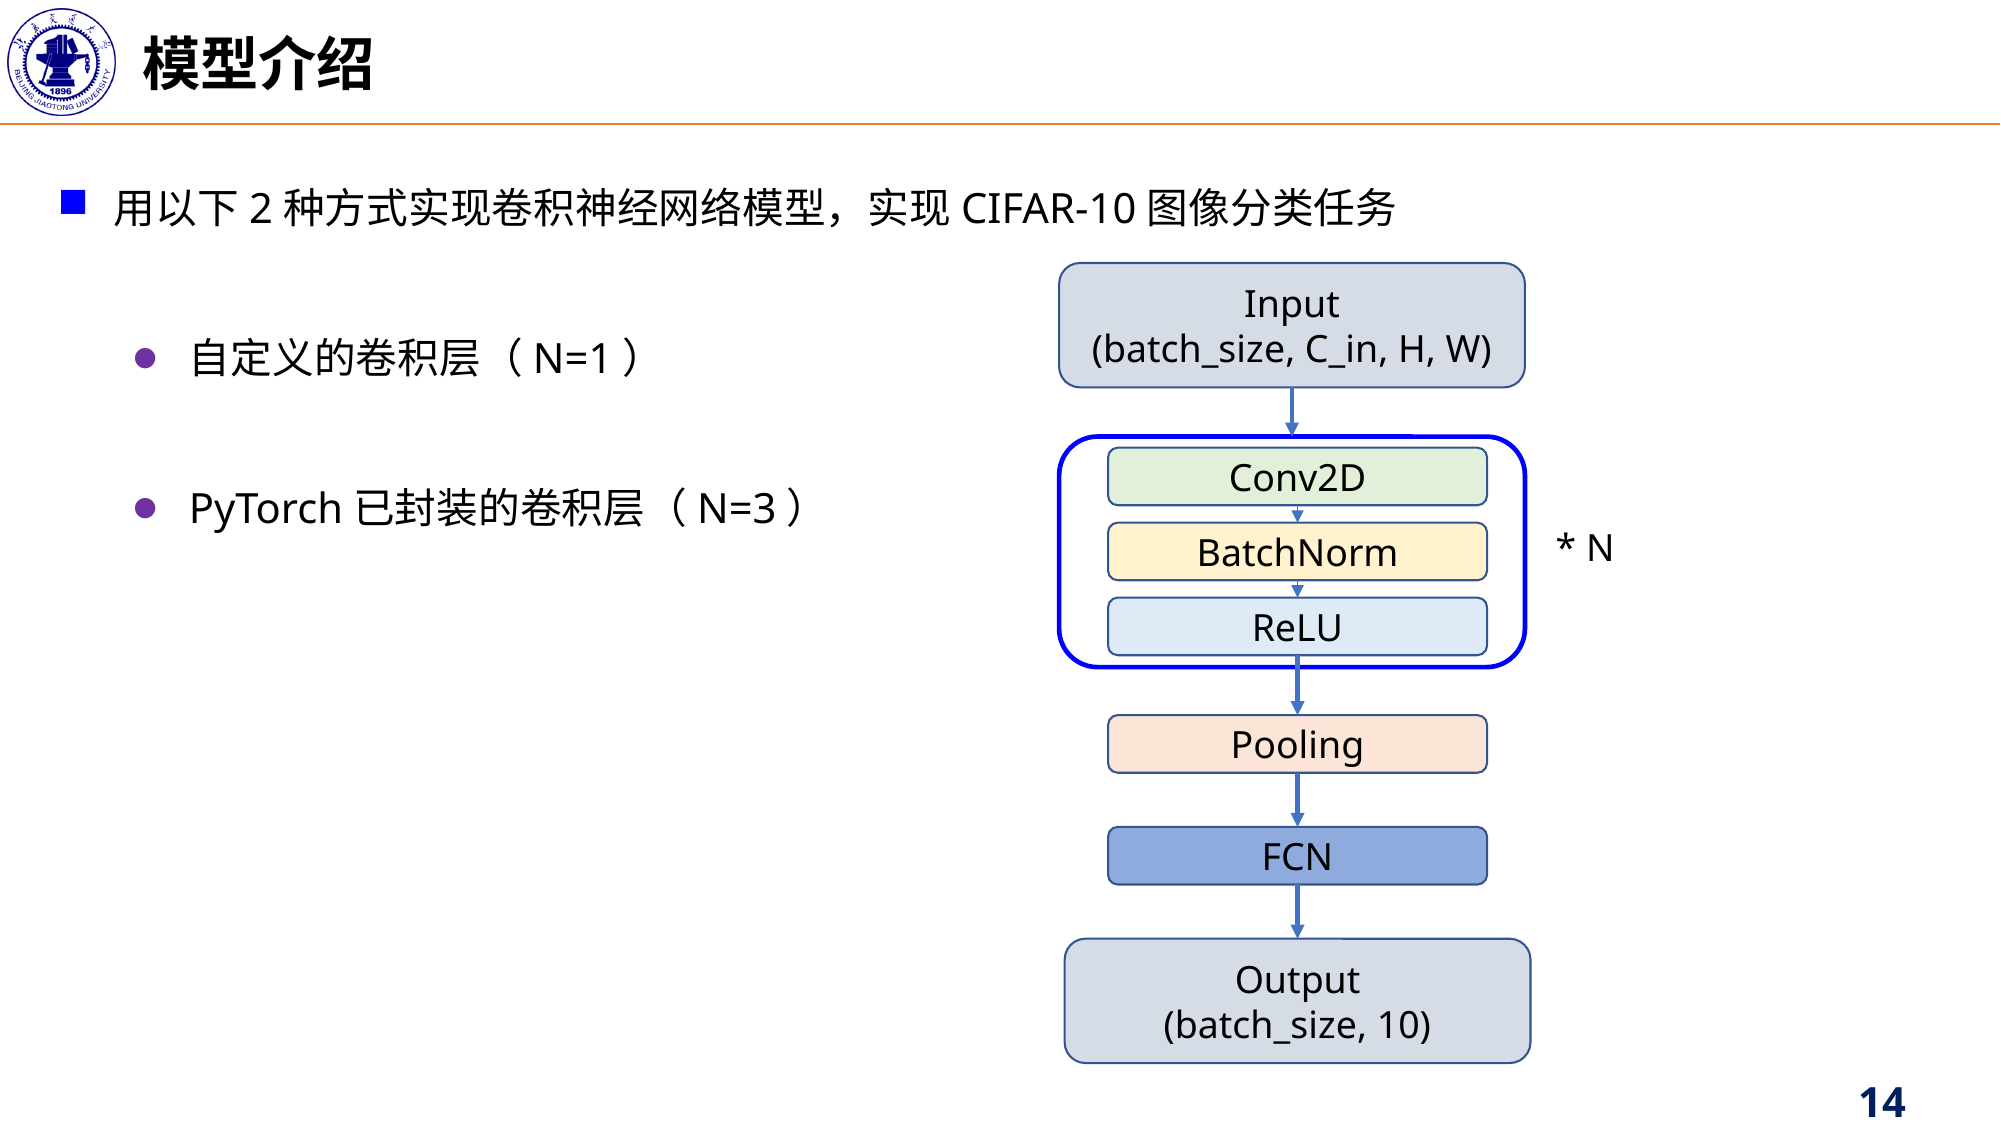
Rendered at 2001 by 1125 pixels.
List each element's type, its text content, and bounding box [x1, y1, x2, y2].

text_box FCN [1107, 825, 1489, 886]
text_box Output (batch_size, 10) [1063, 937, 1532, 1065]
text_box Pooling [1107, 714, 1489, 774]
text_box 用以下2种方式实现卷积神经网络模型，实现CIFAR-10图像分类任务 自定义的卷积层（N=1） PyTorch已封装的卷积层（N=3） [42, 149, 1413, 540]
text_box * N [1540, 516, 1630, 577]
text_box [1058, 435, 1526, 669]
text_box 模型介绍 [127, 19, 1958, 105]
picture [7, 8, 116, 116]
text_box Input (batch_size, C_in, H, W) [1058, 261, 1526, 389]
